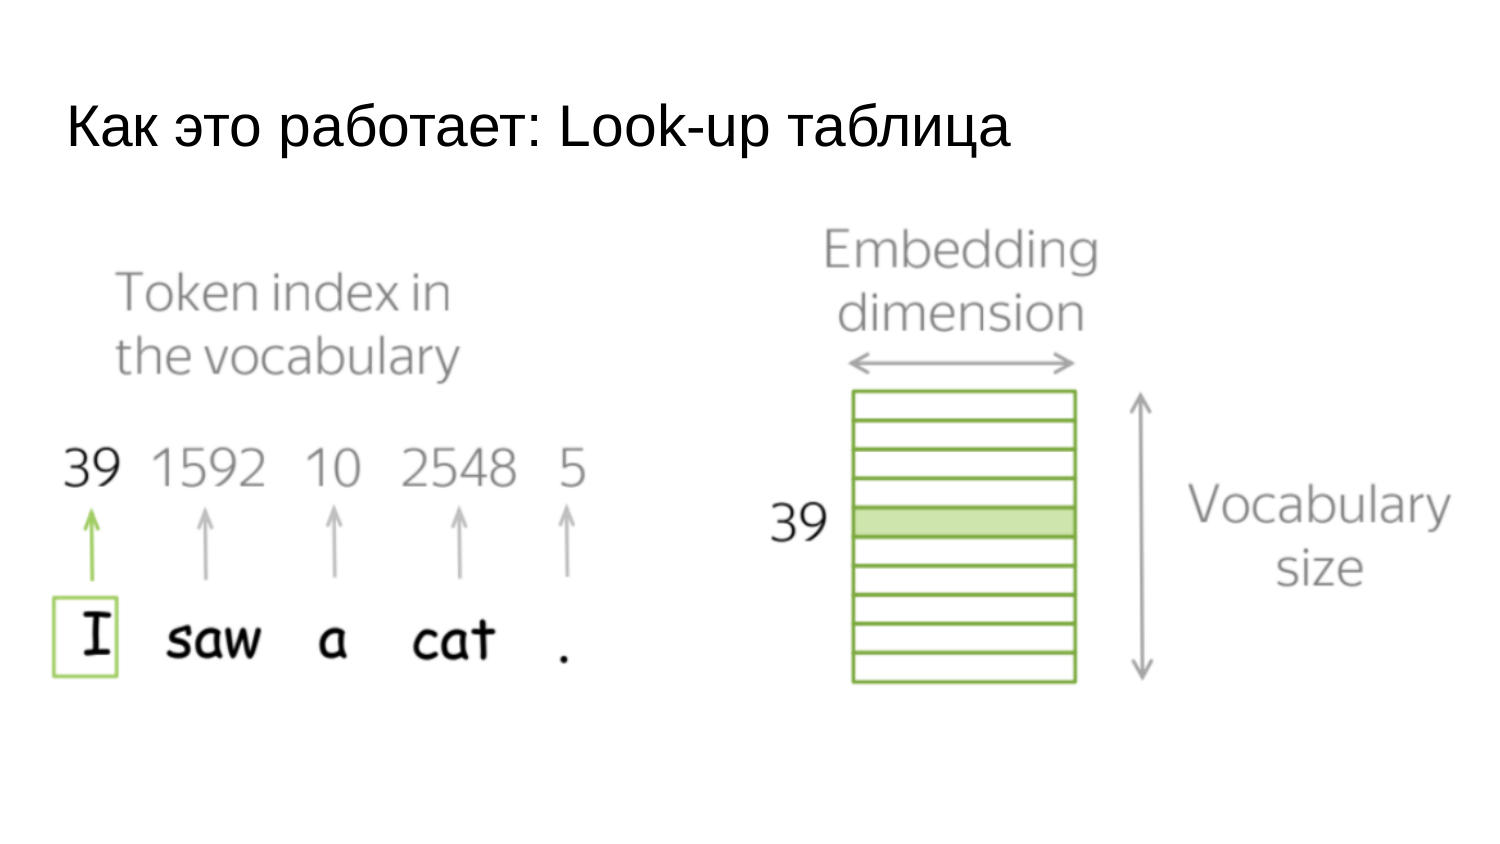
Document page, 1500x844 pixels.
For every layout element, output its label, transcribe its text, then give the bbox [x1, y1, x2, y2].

title Как это работает: Look-up таблица [51, 72, 1449, 167]
picture [24, 191, 1476, 749]
